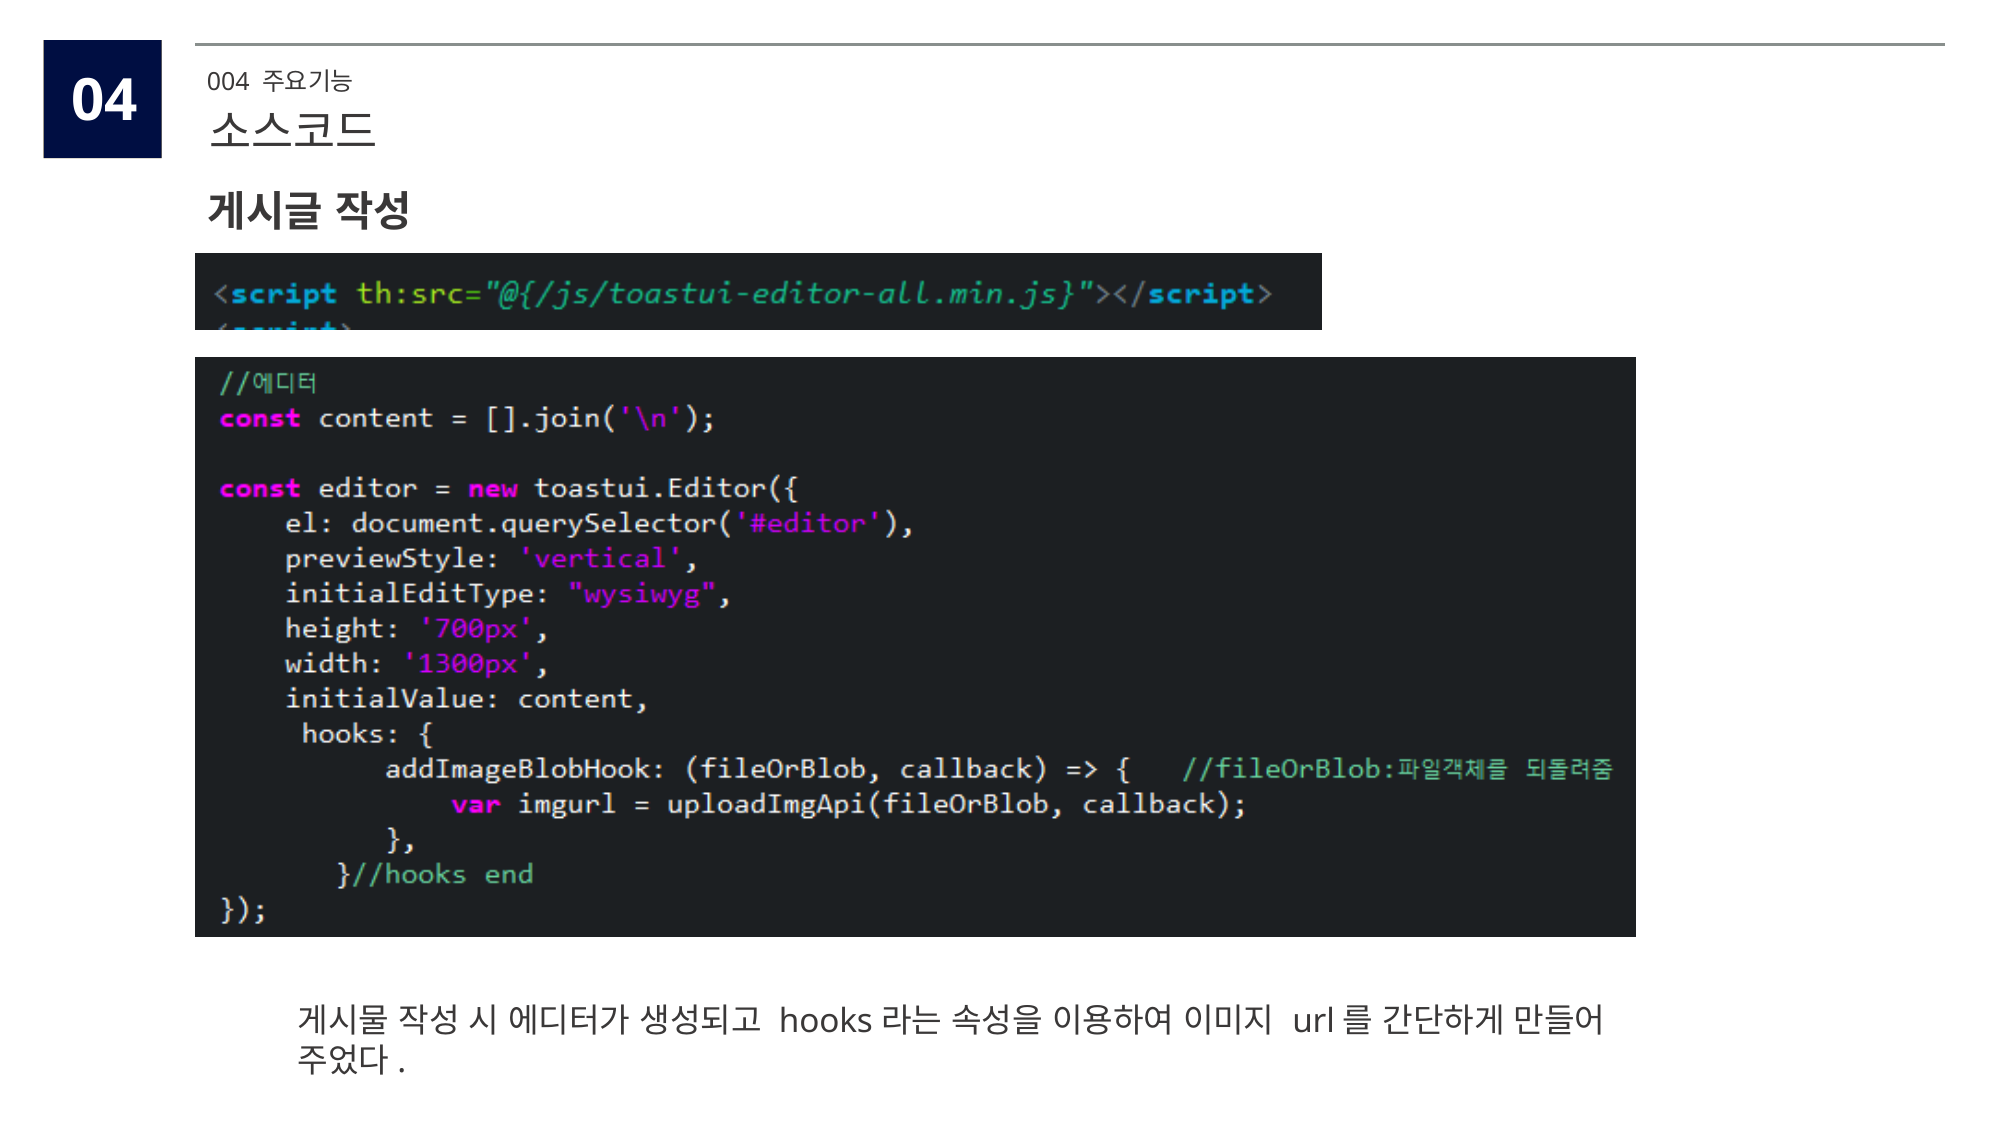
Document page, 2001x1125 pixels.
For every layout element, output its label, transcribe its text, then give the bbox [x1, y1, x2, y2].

text_box 게시물 작성 시 에디터가 생성되고 hooks라는 속성을 이용하여 이미지 url를 간단하게 만들어 주었다. [283, 991, 1717, 1087]
text_box 게시글 작성 [193, 177, 427, 243]
text_box [42, 39, 163, 159]
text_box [194, 57, 392, 167]
text_box 04 [45, 55, 164, 140]
picture [194, 253, 1322, 330]
picture [194, 357, 1636, 937]
